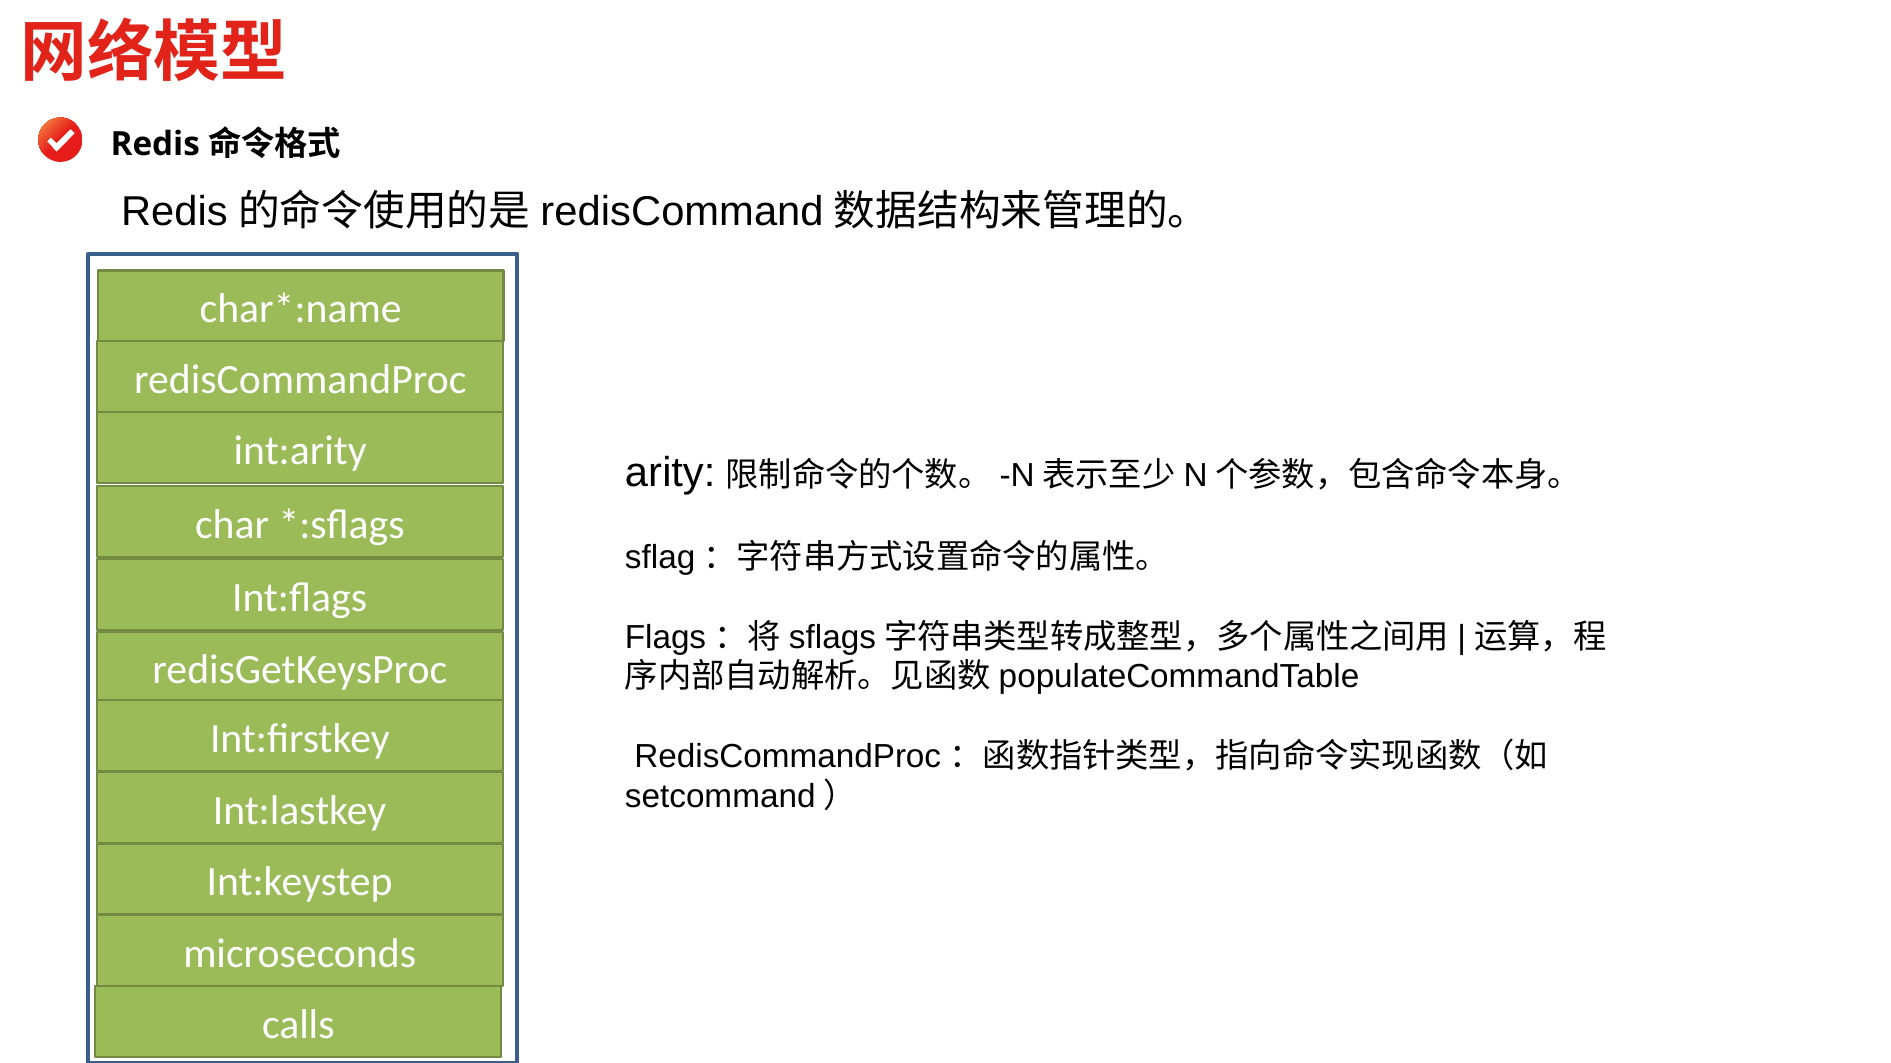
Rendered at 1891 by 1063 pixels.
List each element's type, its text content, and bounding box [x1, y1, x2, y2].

text_box Int:lastkey [95, 770, 505, 842]
text_box Int:keystep [95, 842, 505, 913]
text_box char *:sflags [95, 484, 505, 557]
text_box arity:限制命令的个数。-N表示至少N个参数，包含命令本身。 sflag：字符串方式设置命令的属性。 Flags：将sflags字符串类型转成整型，多个属性之间用|运算，程序内部自动解析。见函数populateCommandTable RedisCommandProc：函数指针类型，指向命令实现函数（如setcommand） [610, 437, 1638, 822]
text_box microseconds [95, 913, 505, 988]
text_box [38, 117, 80, 162]
text_box Redis命令格式 [80, 107, 372, 178]
text_box [86, 252, 519, 1063]
text_box Int:firstkey [95, 698, 505, 771]
text_box calls [93, 984, 503, 1059]
text_box Int:flags [95, 557, 505, 630]
list 网络模型 [5, 1, 420, 108]
text_box redisGetKeysProc [95, 630, 505, 698]
text_box Redis的命令使用的是redisCommand数据结构来管理的。 [106, 176, 1690, 241]
